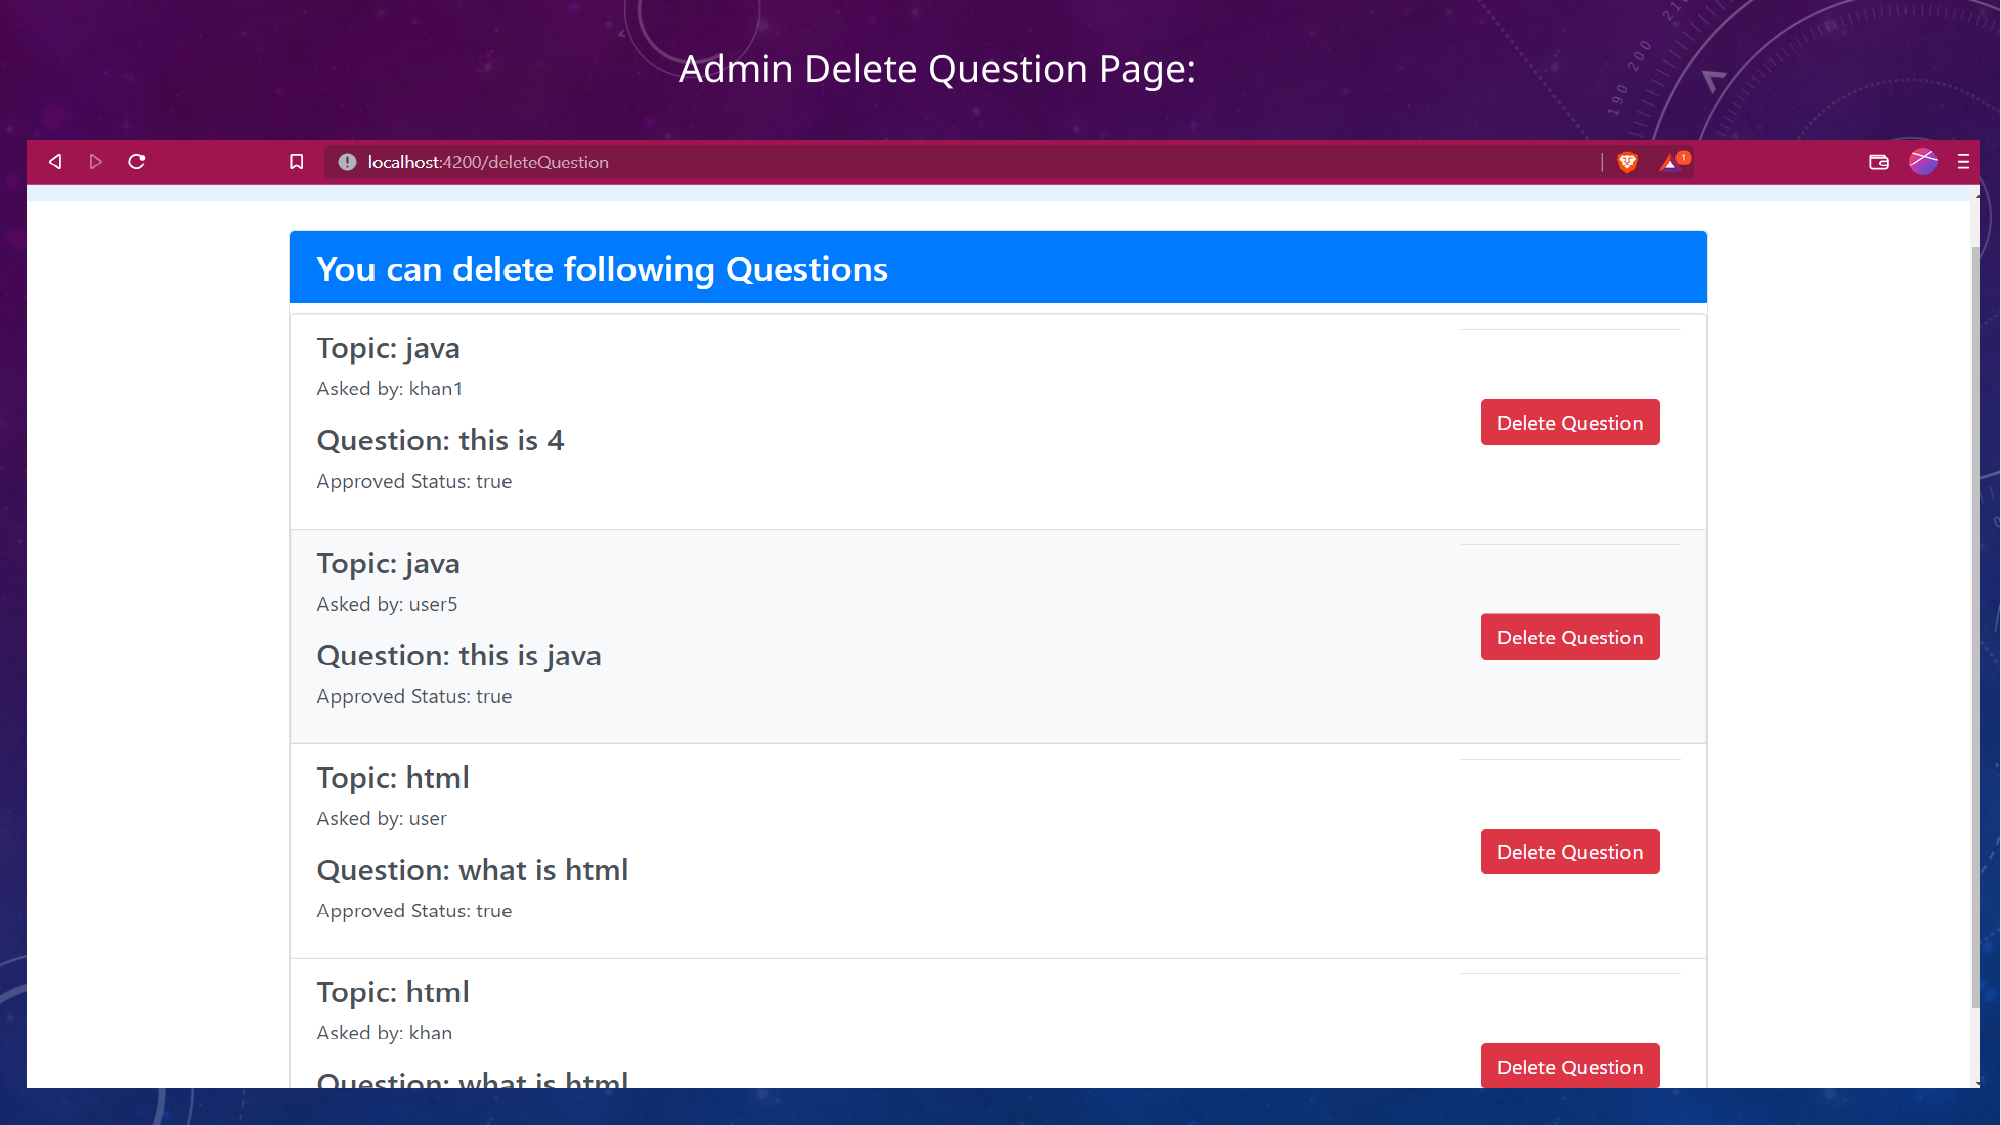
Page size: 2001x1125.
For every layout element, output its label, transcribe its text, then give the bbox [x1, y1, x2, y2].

text_box Admin Delete Question Page: [664, 37, 1665, 98]
picture [0, 0, 2001, 1125]
